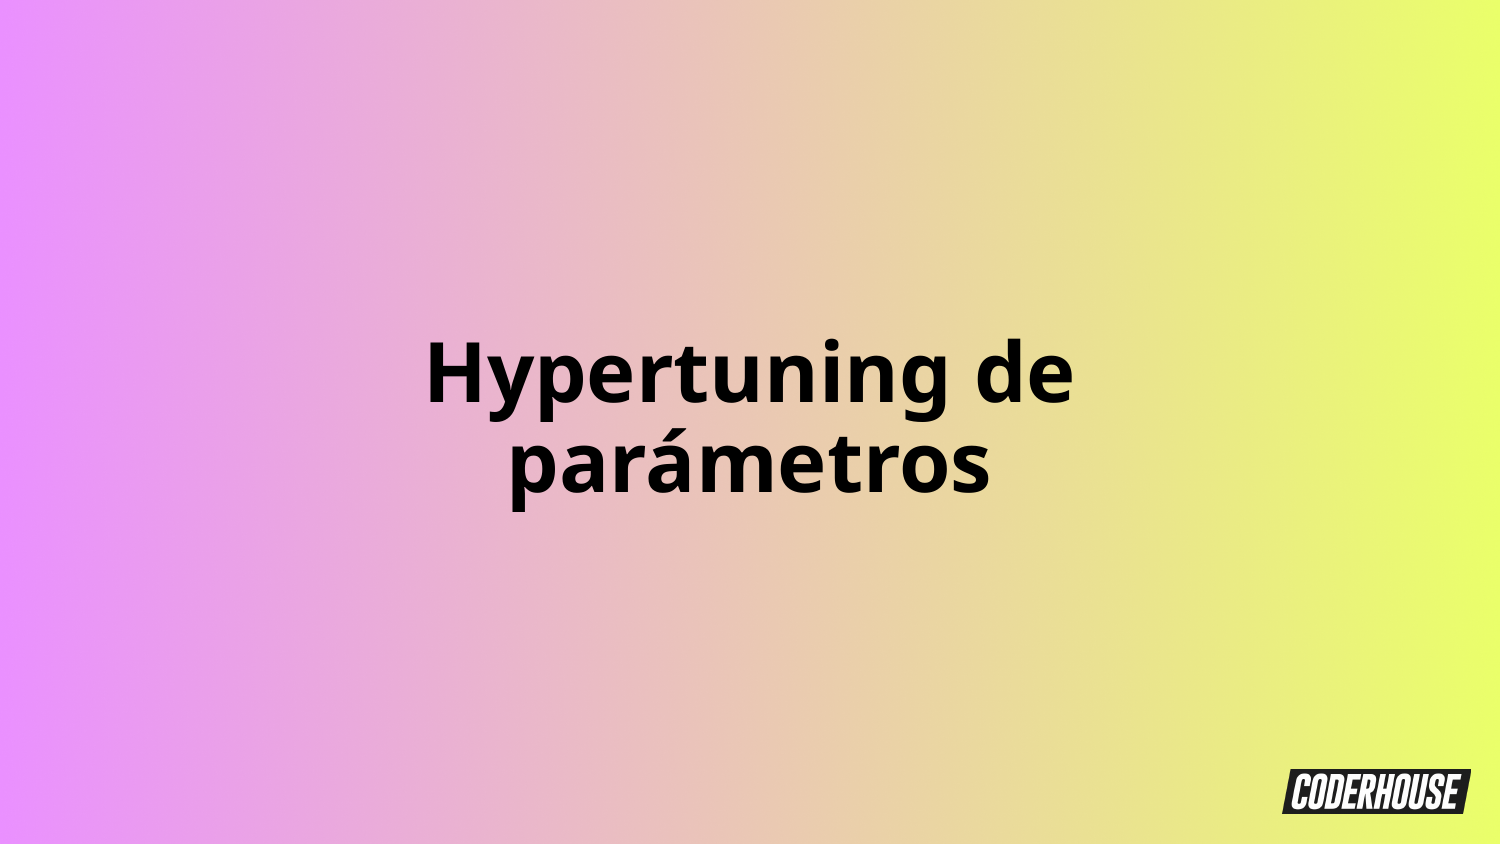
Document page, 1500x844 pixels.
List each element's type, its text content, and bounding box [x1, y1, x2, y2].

text_box Hypertuning de parámetros [239, 315, 1261, 526]
picture [0, 0, 1500, 844]
